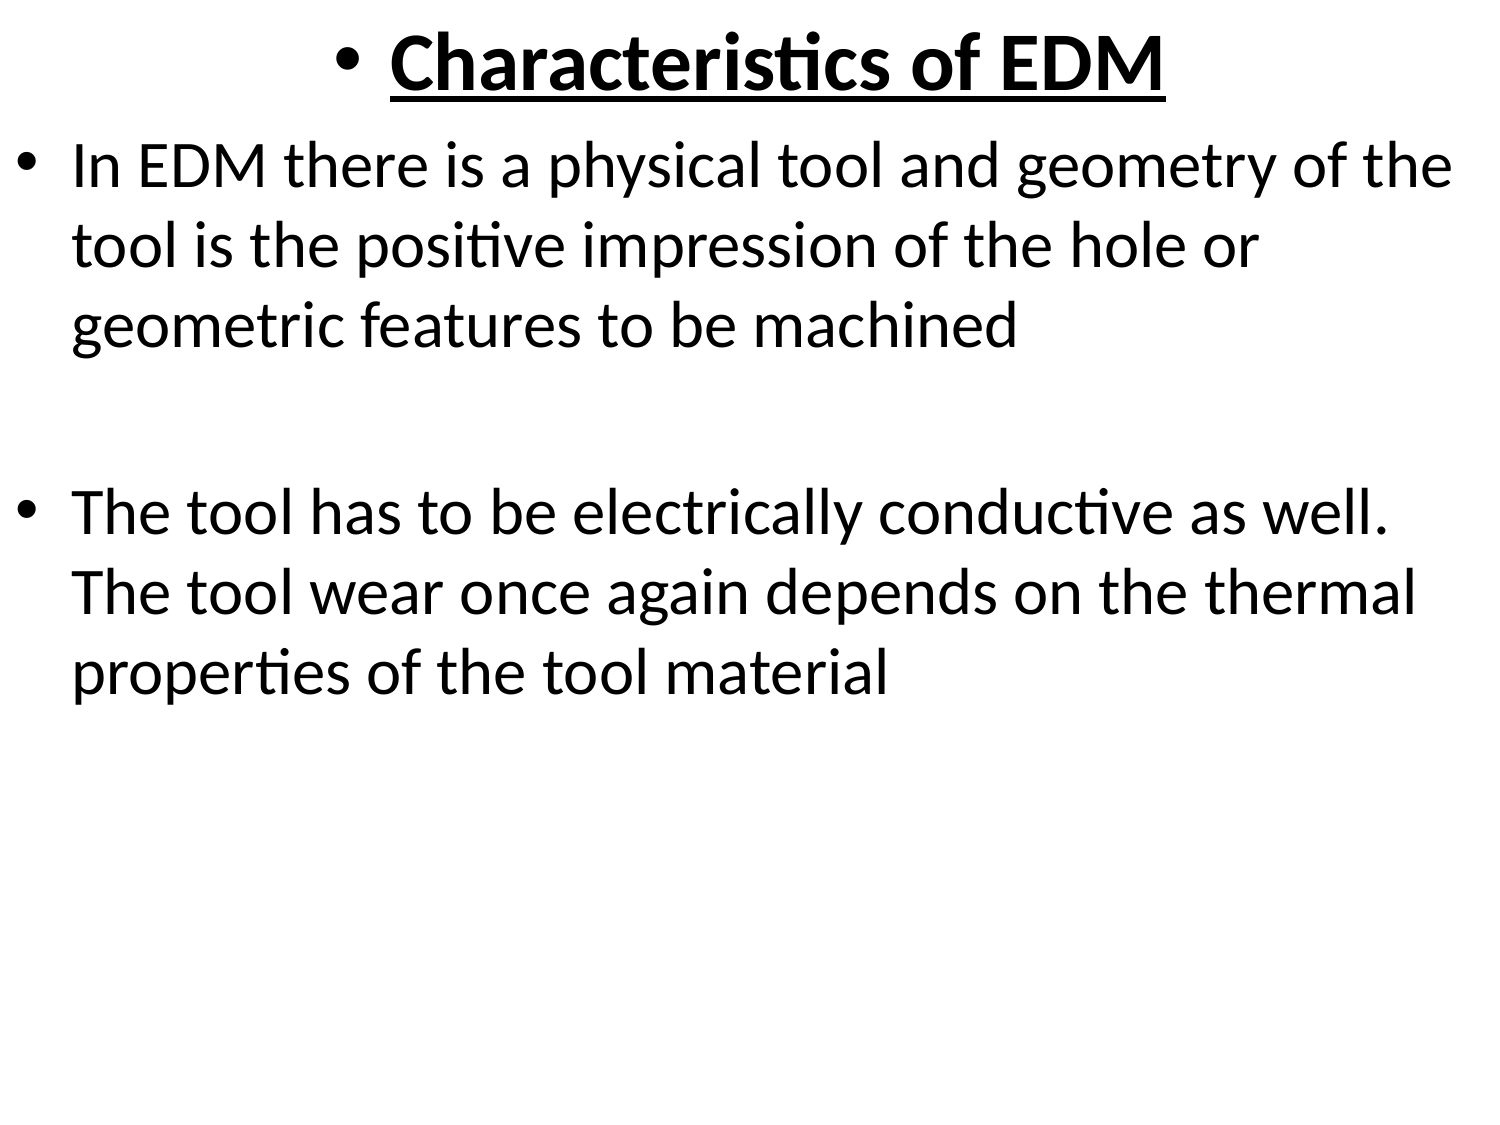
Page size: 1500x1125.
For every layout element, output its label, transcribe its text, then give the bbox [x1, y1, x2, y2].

list Characteristics of EDM In EDM there is a physical tool and geometry of the tool is the positive impression of the hole or geometric features to be machined The tool has to be electrically conductive as well. The tool wear once again depends on the thermal properties of the tool material [0, 0, 1500, 1125]
